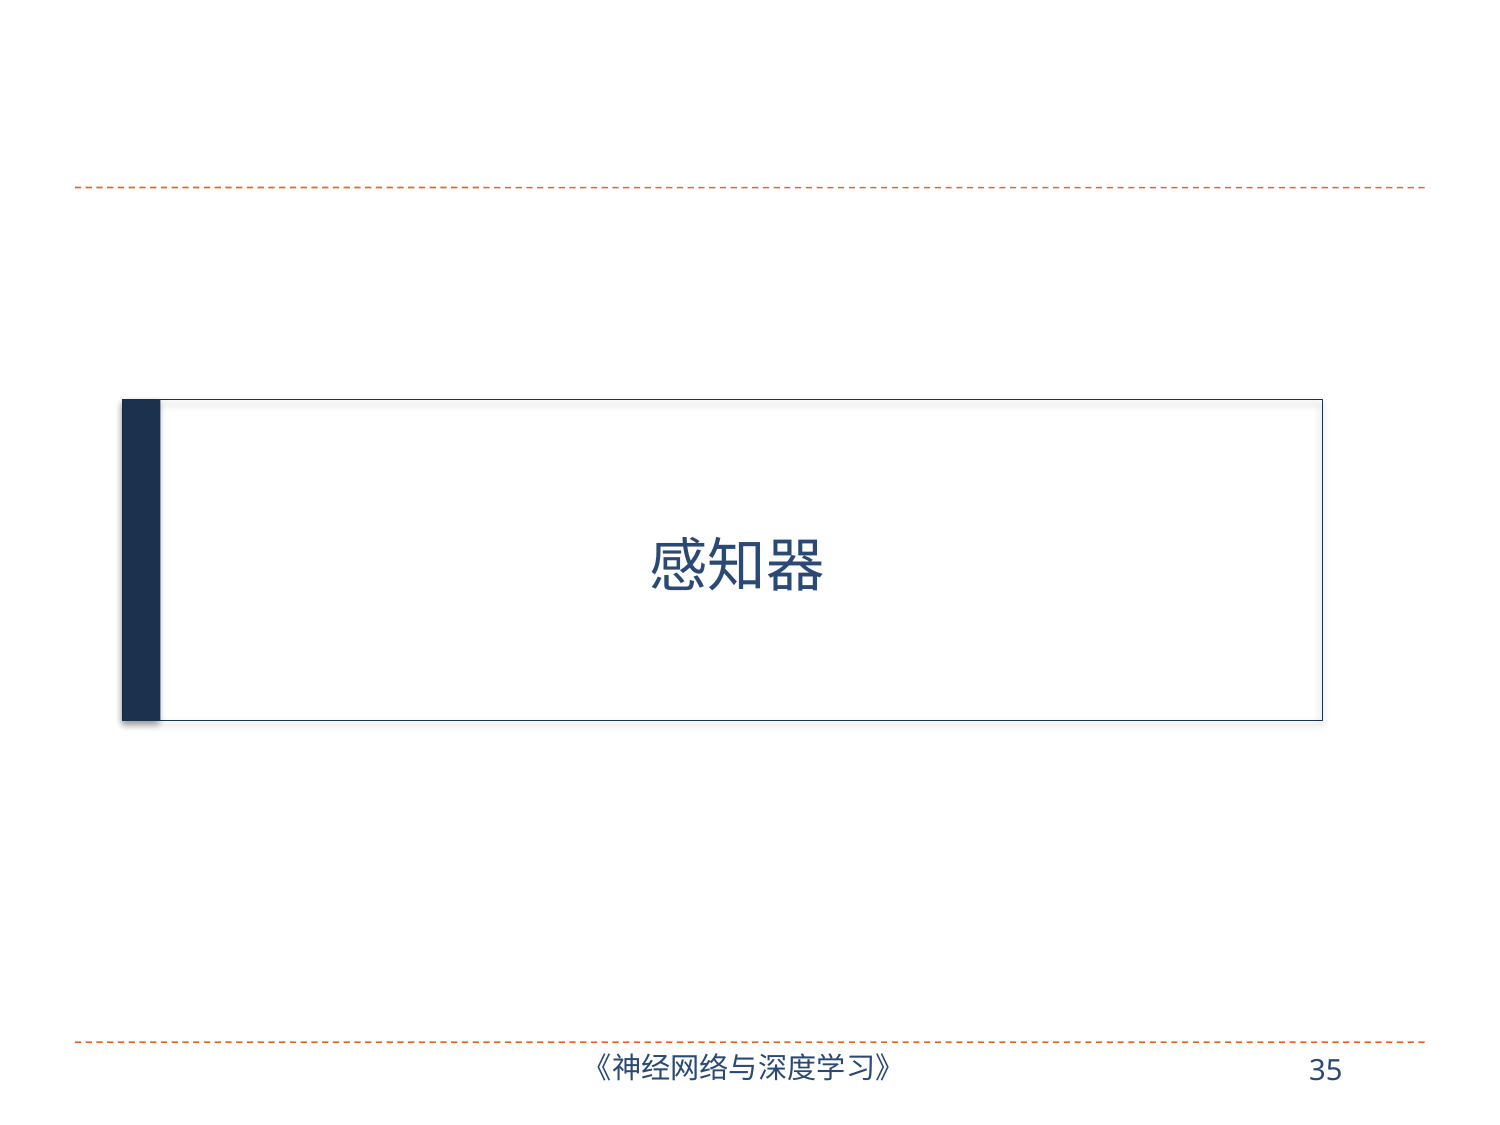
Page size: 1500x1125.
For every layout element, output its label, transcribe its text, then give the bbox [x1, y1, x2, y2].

title 感知器 [174, 439, 1300, 688]
